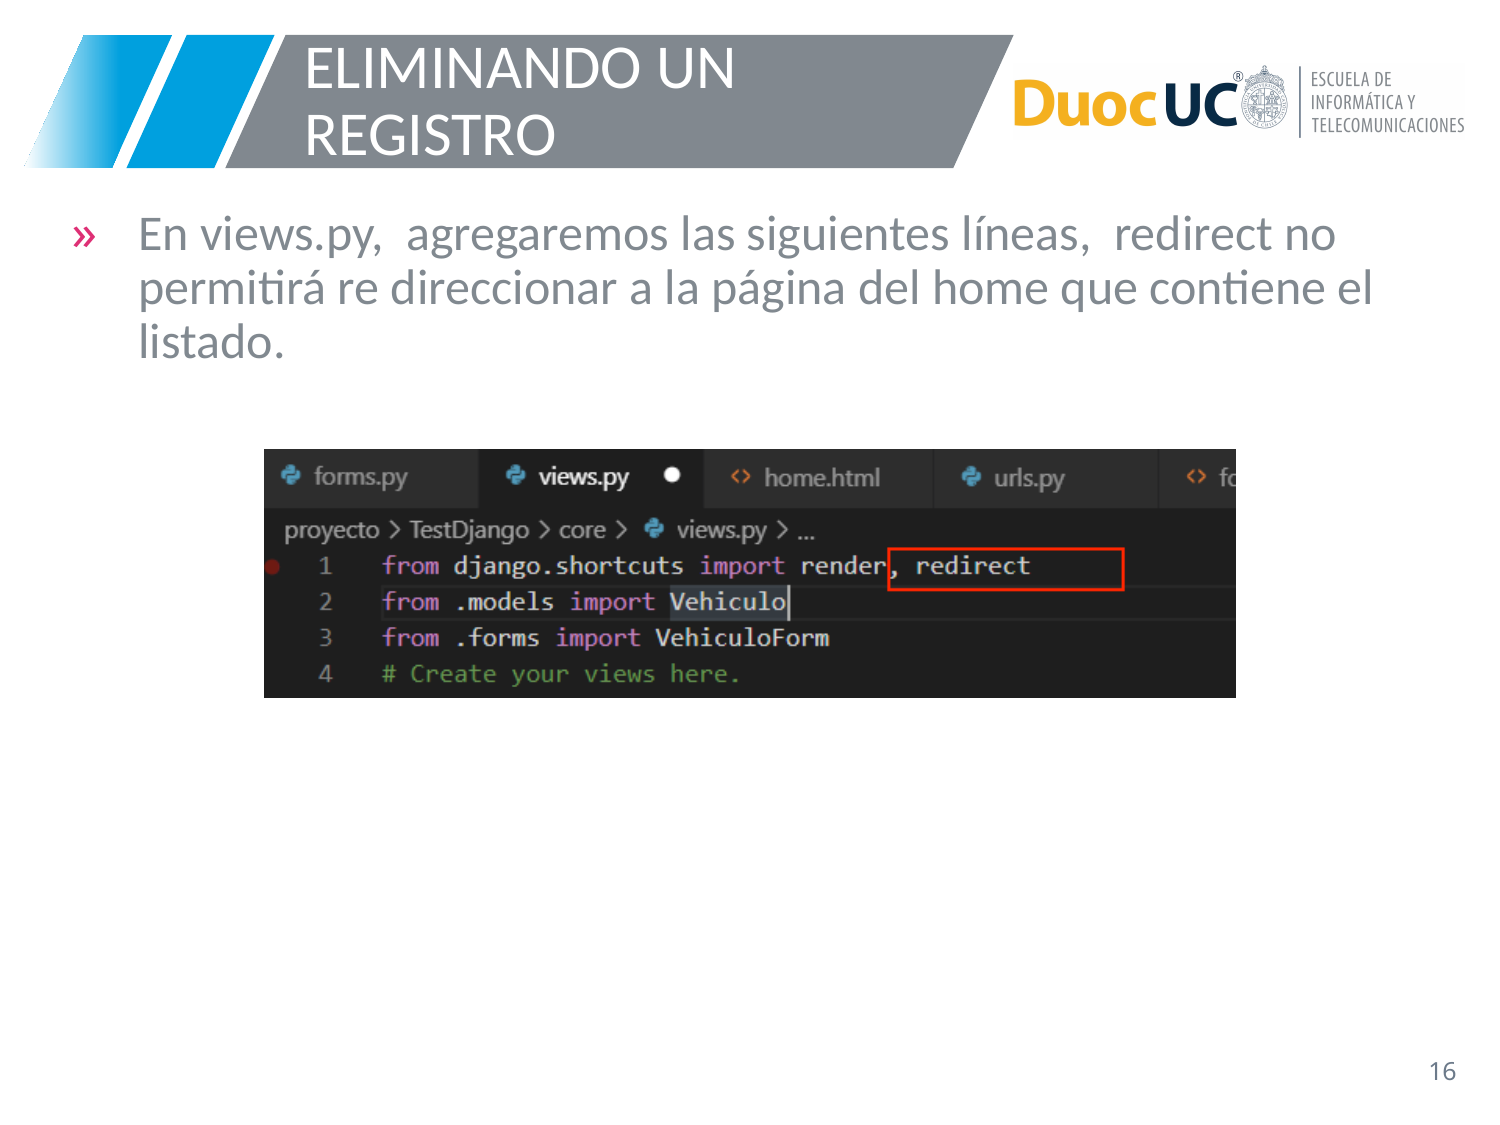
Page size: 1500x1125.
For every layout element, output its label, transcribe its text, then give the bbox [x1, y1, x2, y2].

title ELIMINANDO UN REGISTRO [289, 34, 993, 169]
picture [1013, 63, 1465, 140]
list En views.py, agregaremos las siguientes líneas, redirect no permitirá re direccionar a la página del home que contiene el listado. [48, 199, 1452, 418]
picture [264, 449, 1236, 698]
